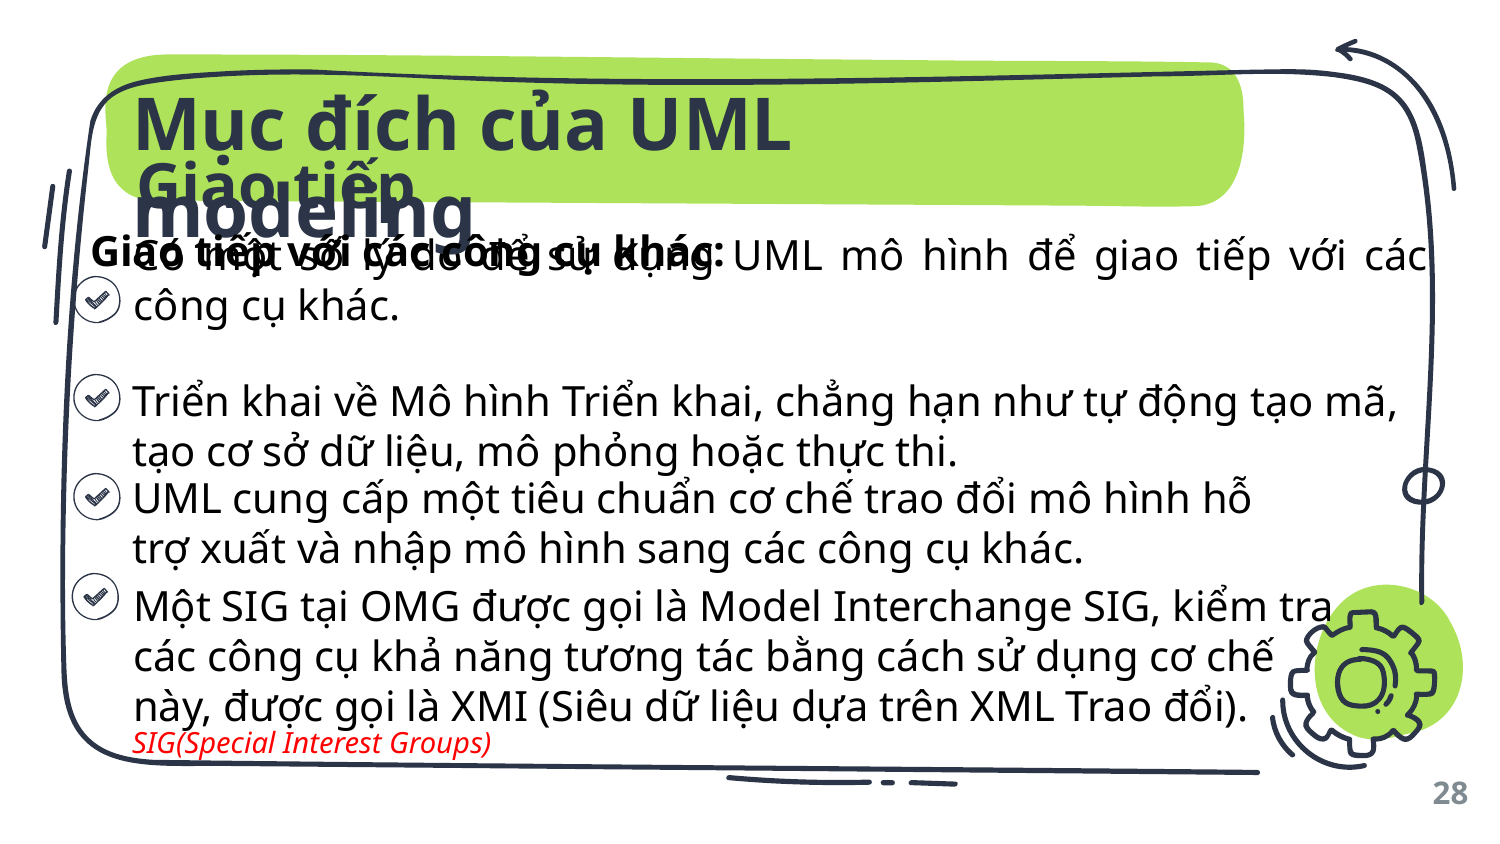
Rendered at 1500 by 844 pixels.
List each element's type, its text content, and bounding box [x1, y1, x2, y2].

text_box UML cung cấp một tiêu chuẩn cơ chế trao đổi mô hình hỗ trợ xuất và nhập mô hình sang các công cụ khác. [117, 482, 1334, 580]
text_box [1336, 624, 1438, 759]
text_box [1311, 751, 1367, 770]
text_box SIG(Special Interest Groups) [117, 717, 1311, 768]
list Có một số lý do để sử dụng UML mô hình để giao tiếp với các công cụ khác. [117, 228, 1429, 366]
text_box [71, 572, 119, 621]
text_box Một SIG tại OMG được gọi là Model Interchange SIG, kiểm tra các công cụ khả năng tương tác bằng cách sử dụng cơ chế này, được gọi là XMI (Siêu dữ liệu dựa trên XML Trao đổi). [118, 572, 1380, 737]
text_box [73, 472, 121, 521]
text_box Triển khai về Mô hình Triển khai, chẳng hạn như tự động tạo mã, tạo cơ sở dữ liệu, mô phỏng hoặc thực thi. [117, 366, 1429, 482]
text_box [1312, 737, 1330, 742]
text_box Mục đích của UML modeling [117, 69, 1123, 260]
text_box [73, 275, 121, 324]
text_box [73, 373, 121, 422]
slide_number 28 [1378, 769, 1469, 820]
text_box Giao tiếp với các công cụ khác: [75, 217, 741, 283]
